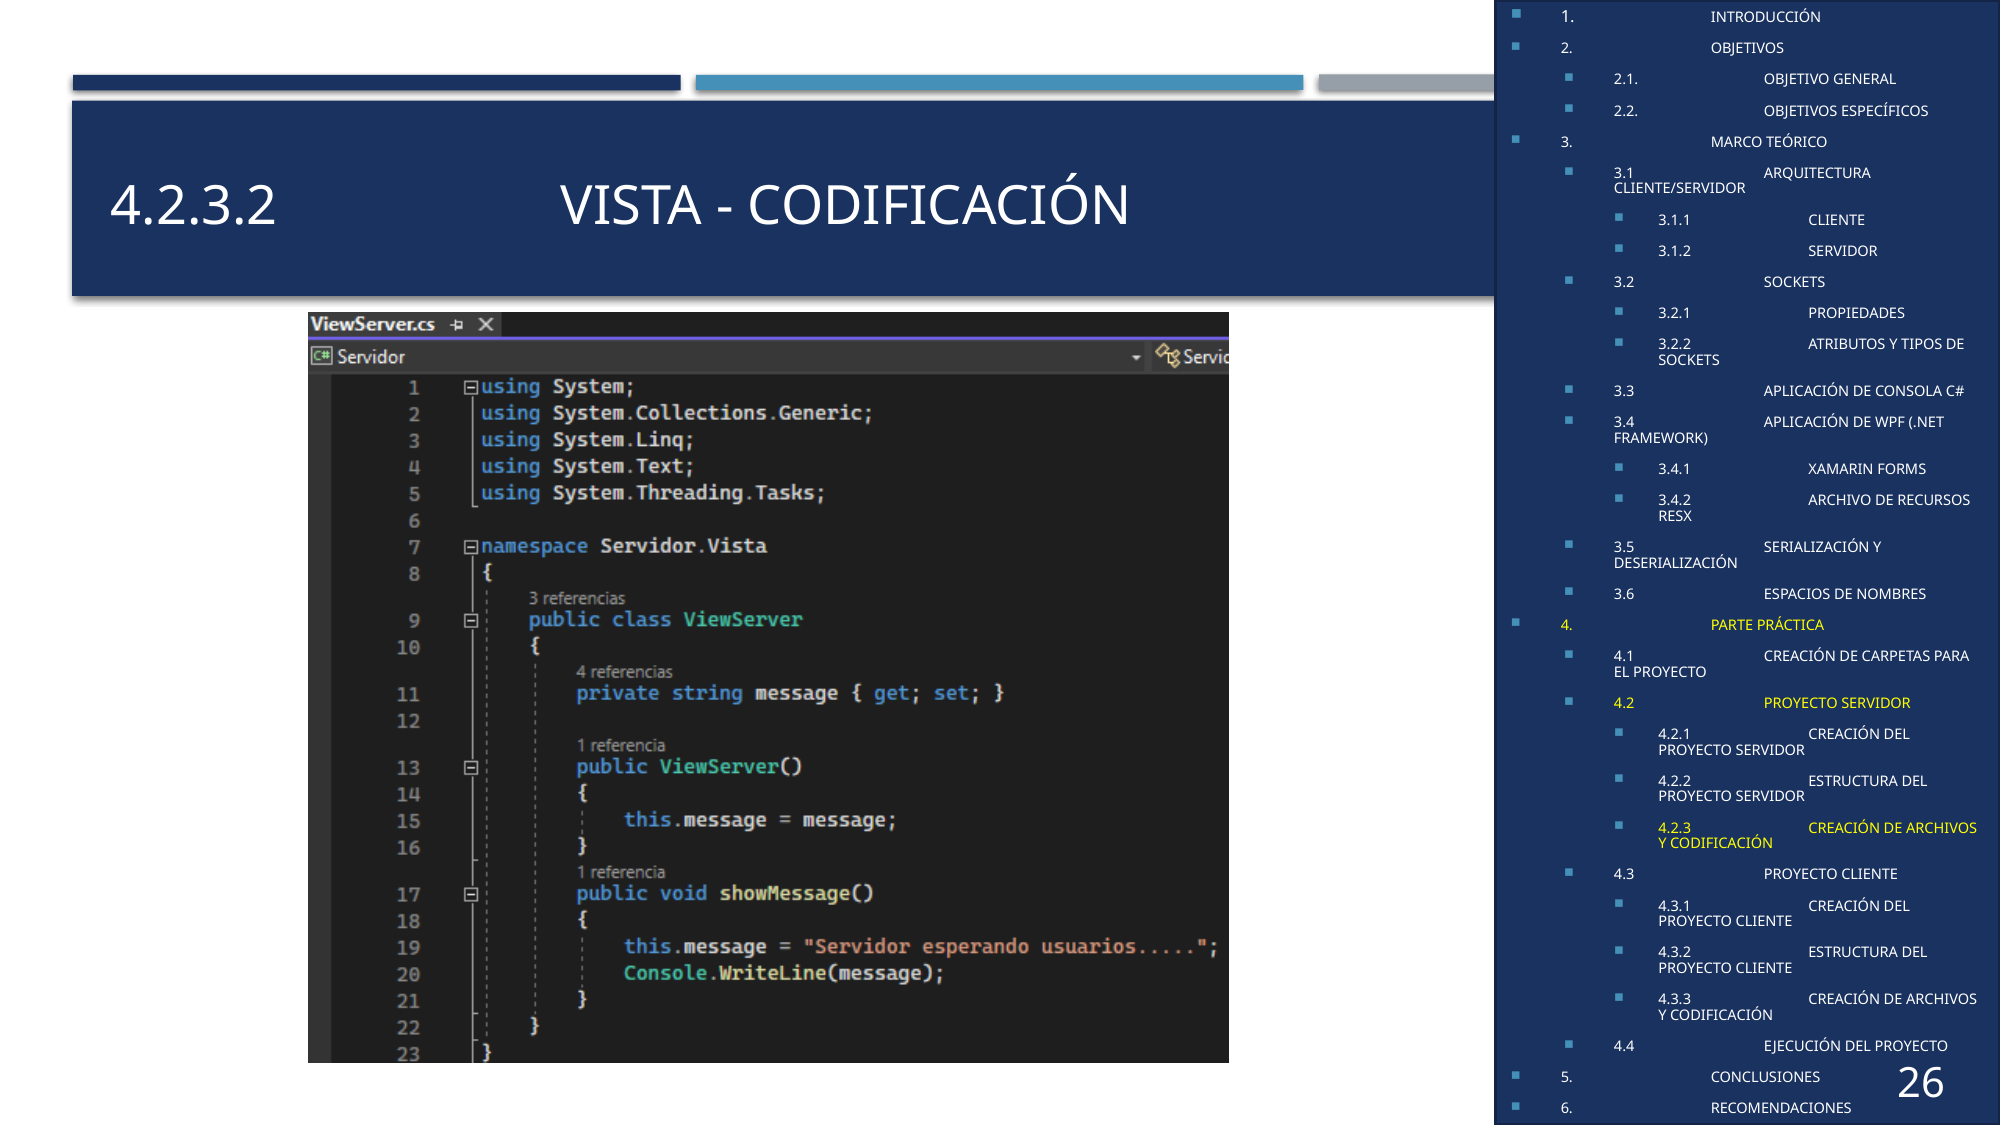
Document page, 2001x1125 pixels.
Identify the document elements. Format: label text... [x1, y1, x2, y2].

text_box 1. INTRODUCCIÓN 2. OBJETIVOS 2.1. OBJETIVO GENERAL 2.2. OBJETIVOS ESPECÍFICOS 3. MARCO TEÓRICO 3.1 ARQUITECTURA CLIENTE/SERVIDOR 3.1.1 CLIENTE 3.1.2 SERVIDOR 3.2 SOCKETS 3.2.1 PROPIEDADES 3.2.2 ATRIBUTOS Y TIPOS DE SOCKETS 3.3 APLICACIÓN DE CONSOLA C# 3.4 APLICACIÓN DE WPF (.NET FRAMEWORK) 3.4.1 XAMARIN FORMS 3.4.2 ARCHIVO DE RECURSOS RESX 3.5 SERIALIZACIÓN Y DESERIALIZACIÓN 3.6 ESPACIOS DE NOMBRES 4. PARTE PRÁCTICA 4.1 CREACIÓN DE CARPETAS PARA EL PROYECTO 4.2 PROYECTO SERVIDOR 4.2.1 CREACIÓN DEL PROYECTO SERVIDOR 4.2.2 ESTRUCTURA DEL PROYECTO SERVIDOR 4.2.3 CREACIÓN DE ARCHIVOS Y CODIFICACIÓN 4.3 PROYECTO CLIENTE 4.3.1 CREACIÓN DEL PROYECTO CLIENTE 4.3.2 ESTRUCTURA DEL PROYECTO CLIENTE 4.3.3 CREACIÓN DE ARCHIVOS Y CODIFICACIÓN 4.4 EJECUCIÓN DEL PROYECTO 5. CONCLUSIONES 6. RECOMENDACIONES [1494, 0, 2000, 1125]
text_box 26 [1882, 1047, 1989, 1113]
list 4.2.3.2 VISTA - CODIFICACIÓN [95, 121, 1463, 275]
picture [308, 311, 1230, 1063]
